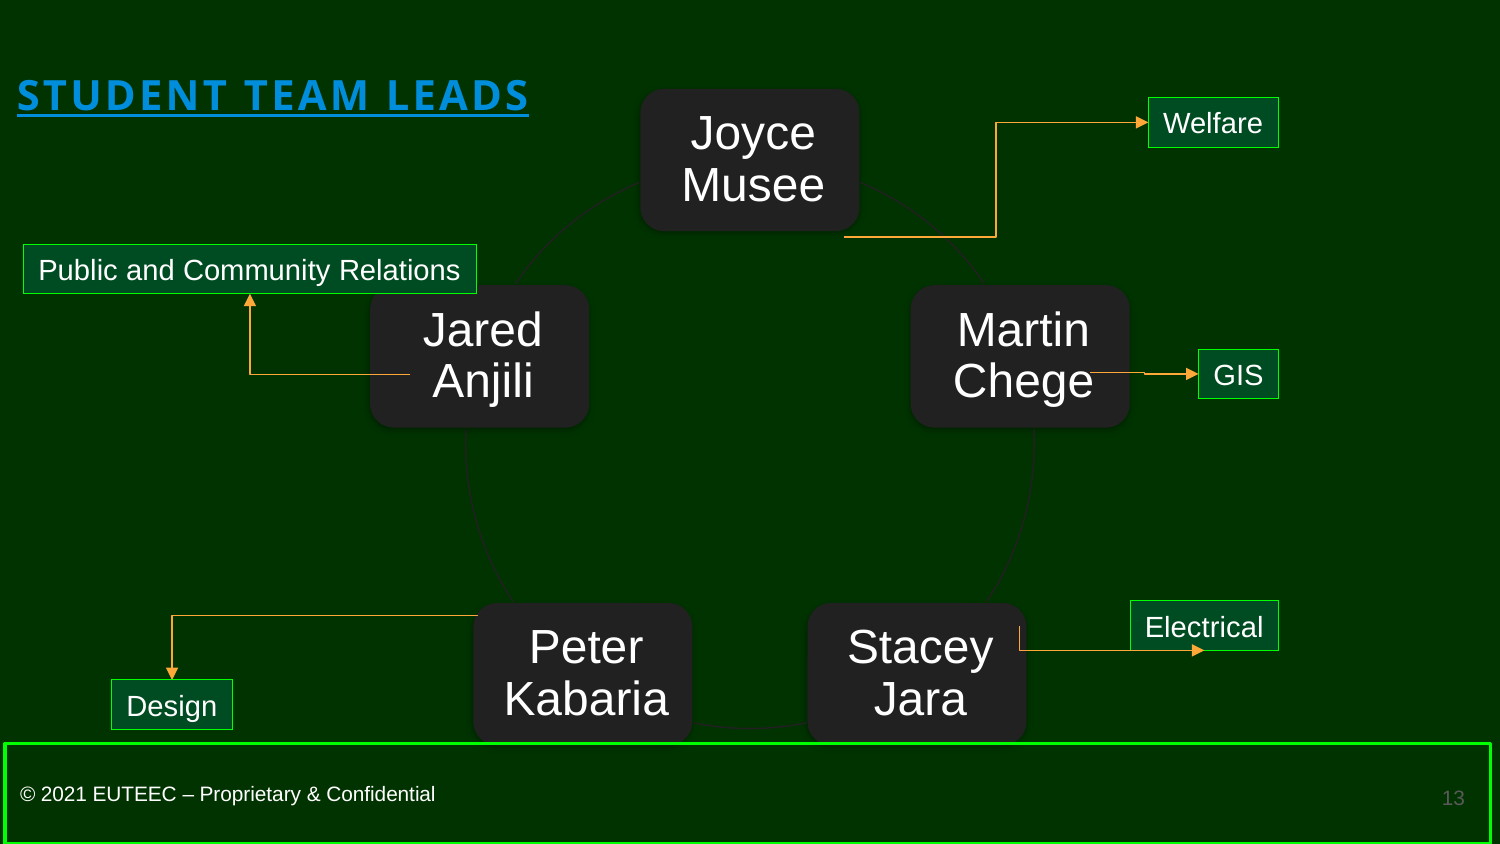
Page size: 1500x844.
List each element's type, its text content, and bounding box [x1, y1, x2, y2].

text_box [1019, 625, 1205, 652]
text_box Design [111, 679, 233, 730]
text_box © 2021 EUTEEC – Proprietary & Confidential [4, 743, 1491, 844]
text_box Welfare [1254, 97, 1279, 148]
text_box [171, 615, 478, 681]
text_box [249, 294, 411, 375]
text_box Public and Community Relations [23, 244, 244, 294]
text_box Electrical [1254, 600, 1279, 651]
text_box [843, 122, 1148, 238]
text_box STUDENT TEAM LEADS [5, 63, 540, 125]
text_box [249, 88, 1251, 756]
text_box GIS [1254, 349, 1279, 399]
